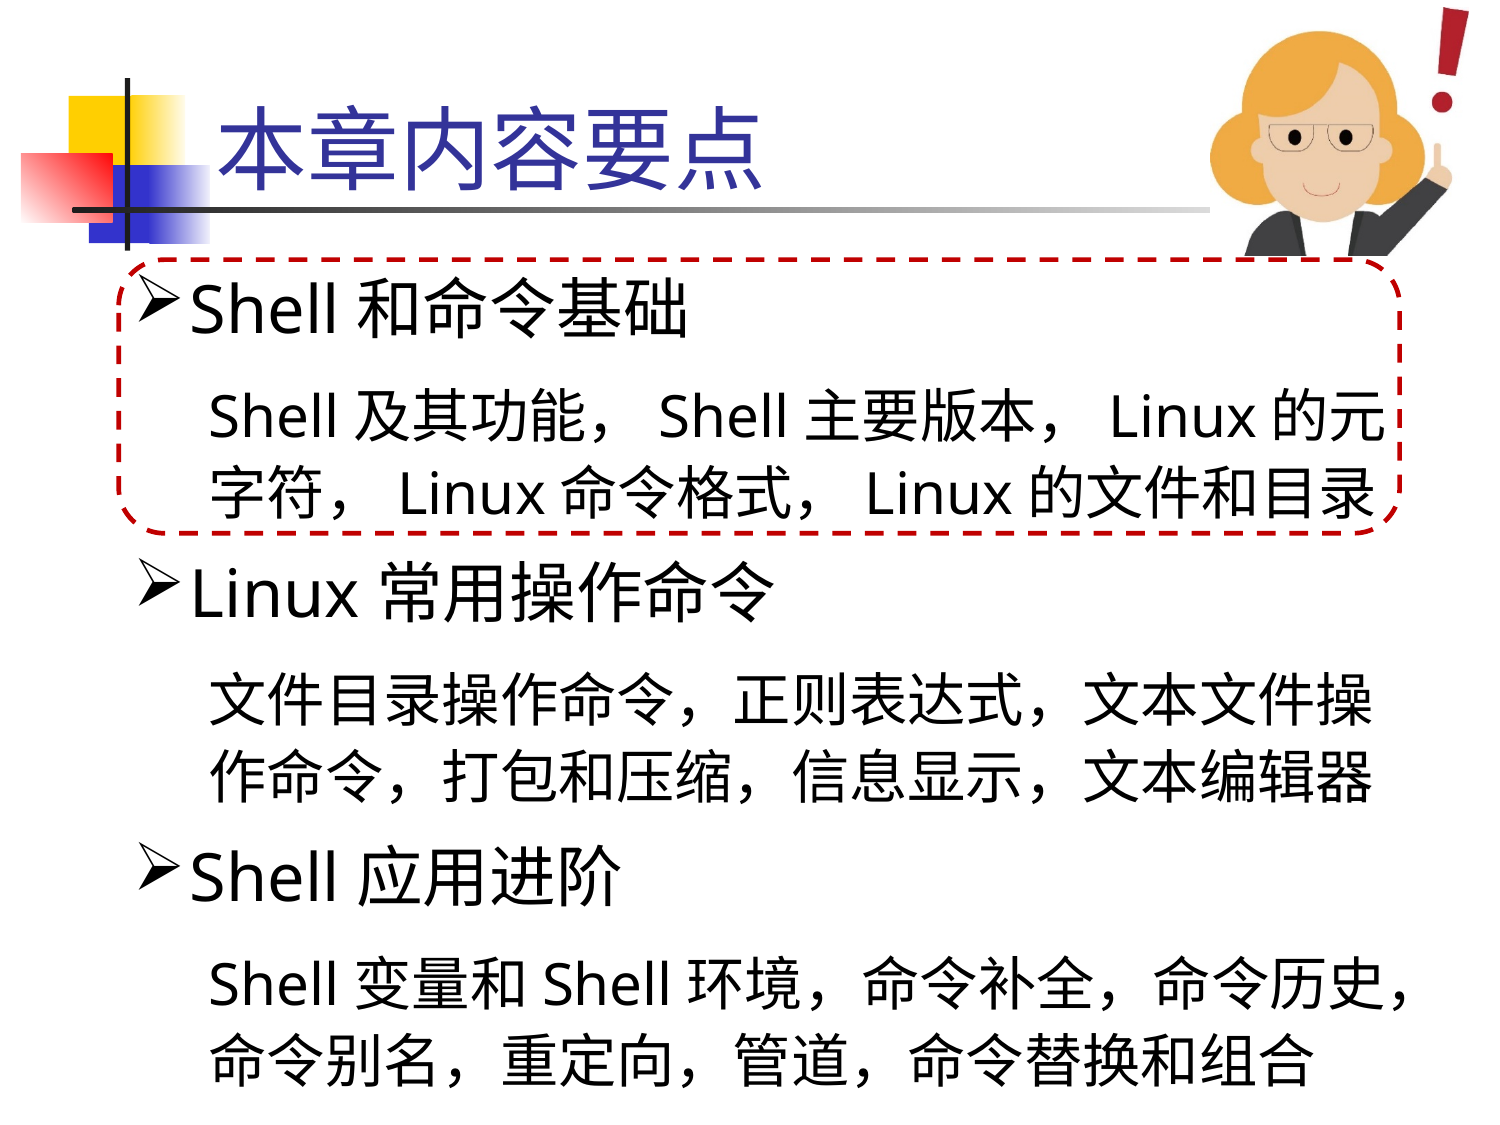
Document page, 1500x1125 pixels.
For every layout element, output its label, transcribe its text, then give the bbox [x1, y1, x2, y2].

title 本章内容要点 [200, 11, 1210, 210]
title 本章内容要点 [1470, 11, 1480, 210]
text_box Shell和命令基础 Shell及其功能，Shell主要版本，Linux的元字符，Linux命令格式，Linux的文件和目录 Linux常用操作命令 文件目录操作命令，正则表达式，文本文件操作命令，打包和压缩，信息显示，文本编辑器 Shell应用进阶 Shell变量和Shell环境，命令补全，命令历史，命令别名，重定向，管道，命令替换和组合 [118, 259, 1430, 1094]
picture [1210, 7, 1470, 256]
